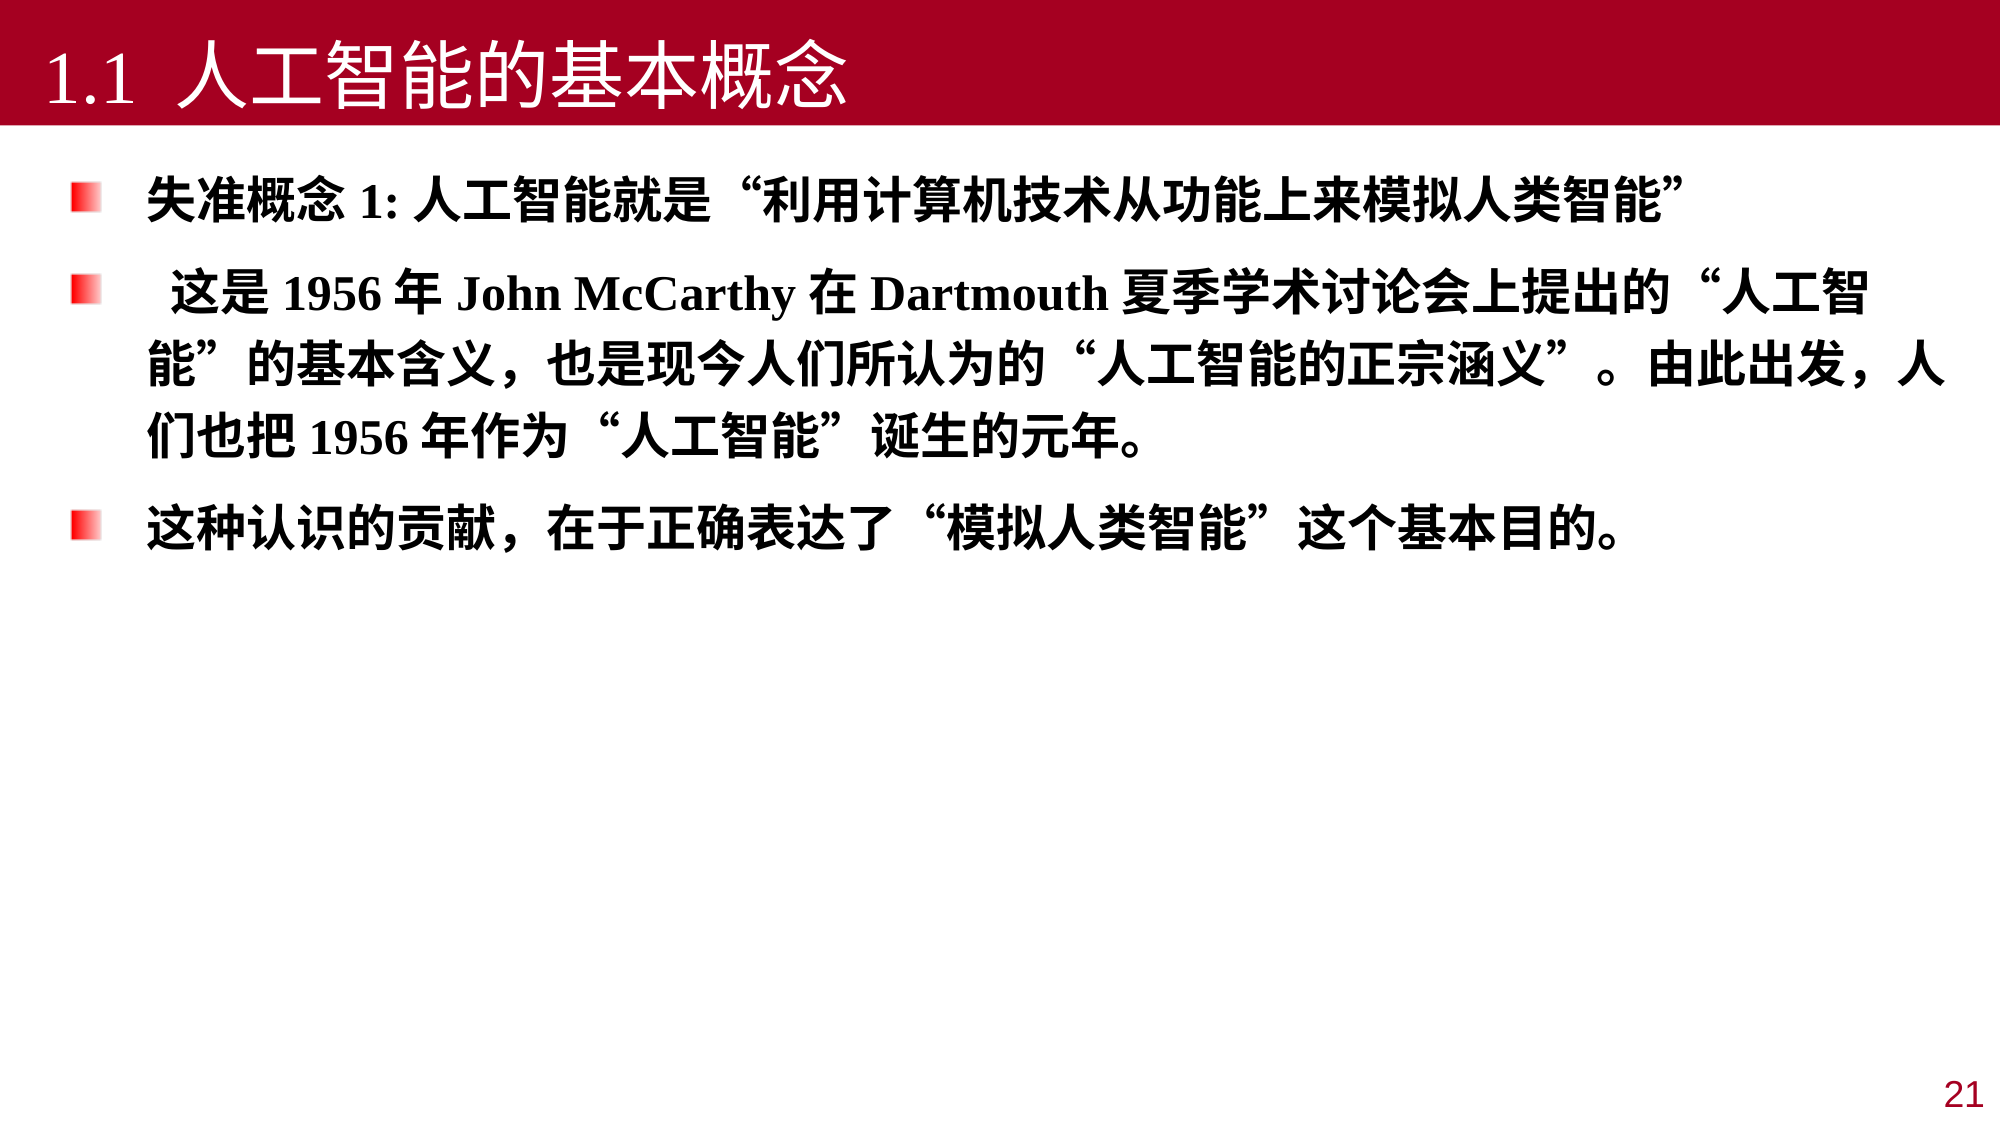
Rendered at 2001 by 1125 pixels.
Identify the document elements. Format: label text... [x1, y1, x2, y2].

slide_number 21 [1566, 1062, 2000, 1122]
picture [69, 180, 105, 216]
text_box 1.1 人工智能的基本概念 [0, 0, 2000, 126]
picture [69, 508, 105, 544]
picture [69, 272, 105, 308]
text_box 失准概念1:人工智能就是“利用计算机技术从功能上来模拟人类智能” 这是1956年John McCarthy在Dartmouth夏季学术讨论会上提出的“人工智能”的基本含义，也是现今人们所认为的“人工智能的正宗涵义”。由此出发，人们也把1956年作为“人工智能”诞生的元年。 这种认识的贡献，在于正确表达了“模拟人类智能”这个基本目的。 [54, 148, 1969, 1035]
